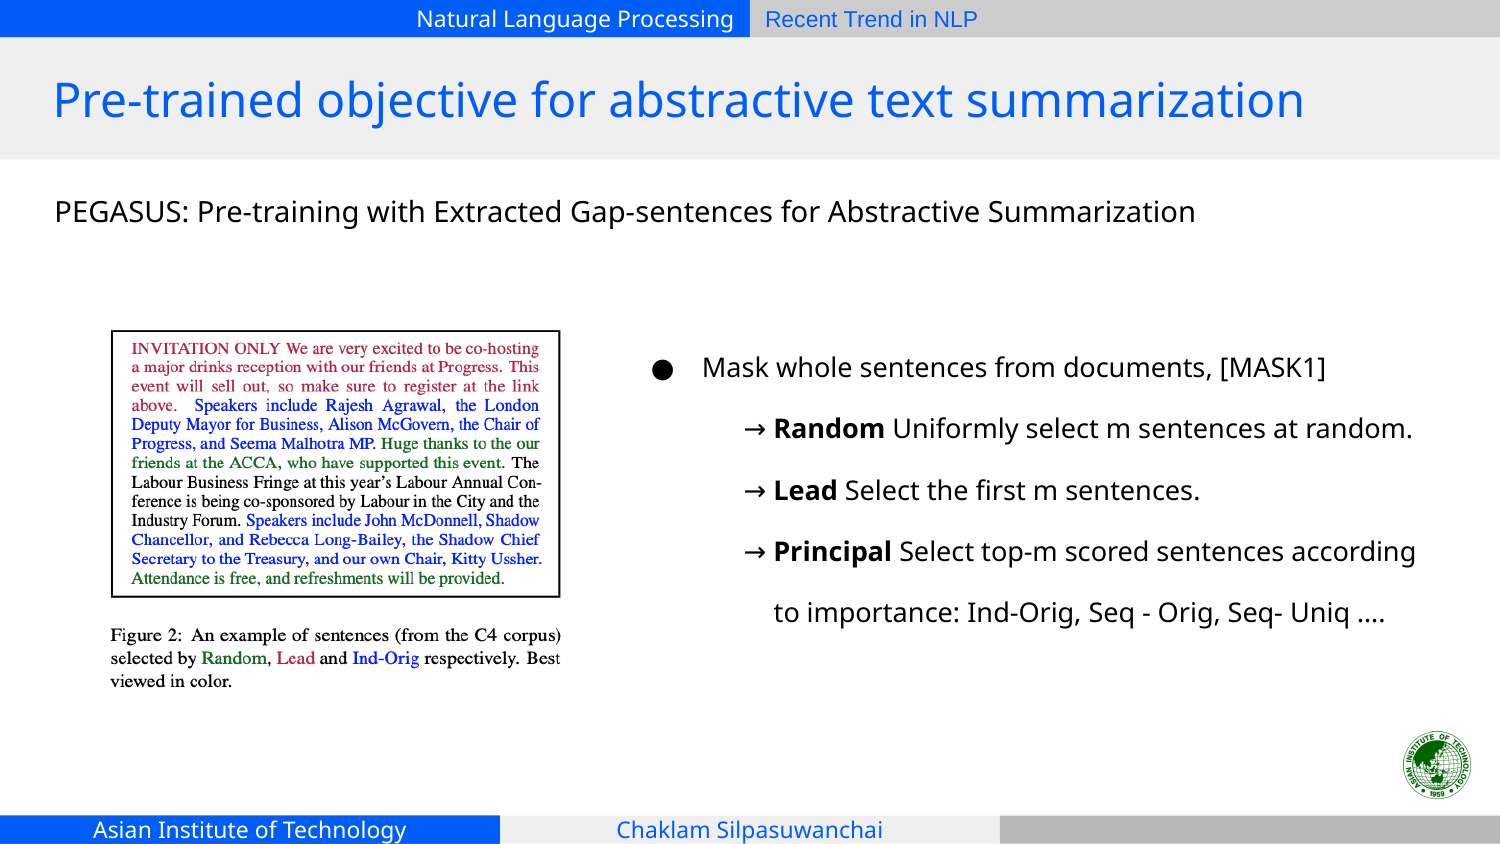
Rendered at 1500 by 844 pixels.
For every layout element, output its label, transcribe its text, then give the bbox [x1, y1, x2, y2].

title Pre-trained objective for abstractive text summarization [24, 37, 1475, 160]
picture [1403, 750, 1471, 799]
text_box Mask whole sentences from documents, [MASK1] → Random Uniformly select m sentences at random. → Lead Select the first m sentences. → Principal Select top-m scored sentences according to importance: Ind-Orig, Seq - Orig, Seq- Uniq …. [611, 319, 1447, 704]
list PEGASUS: Pre-training with Extracted Gap-sentences for Abstractive Summarization [39, 178, 1475, 750]
picture [75, 318, 582, 707]
